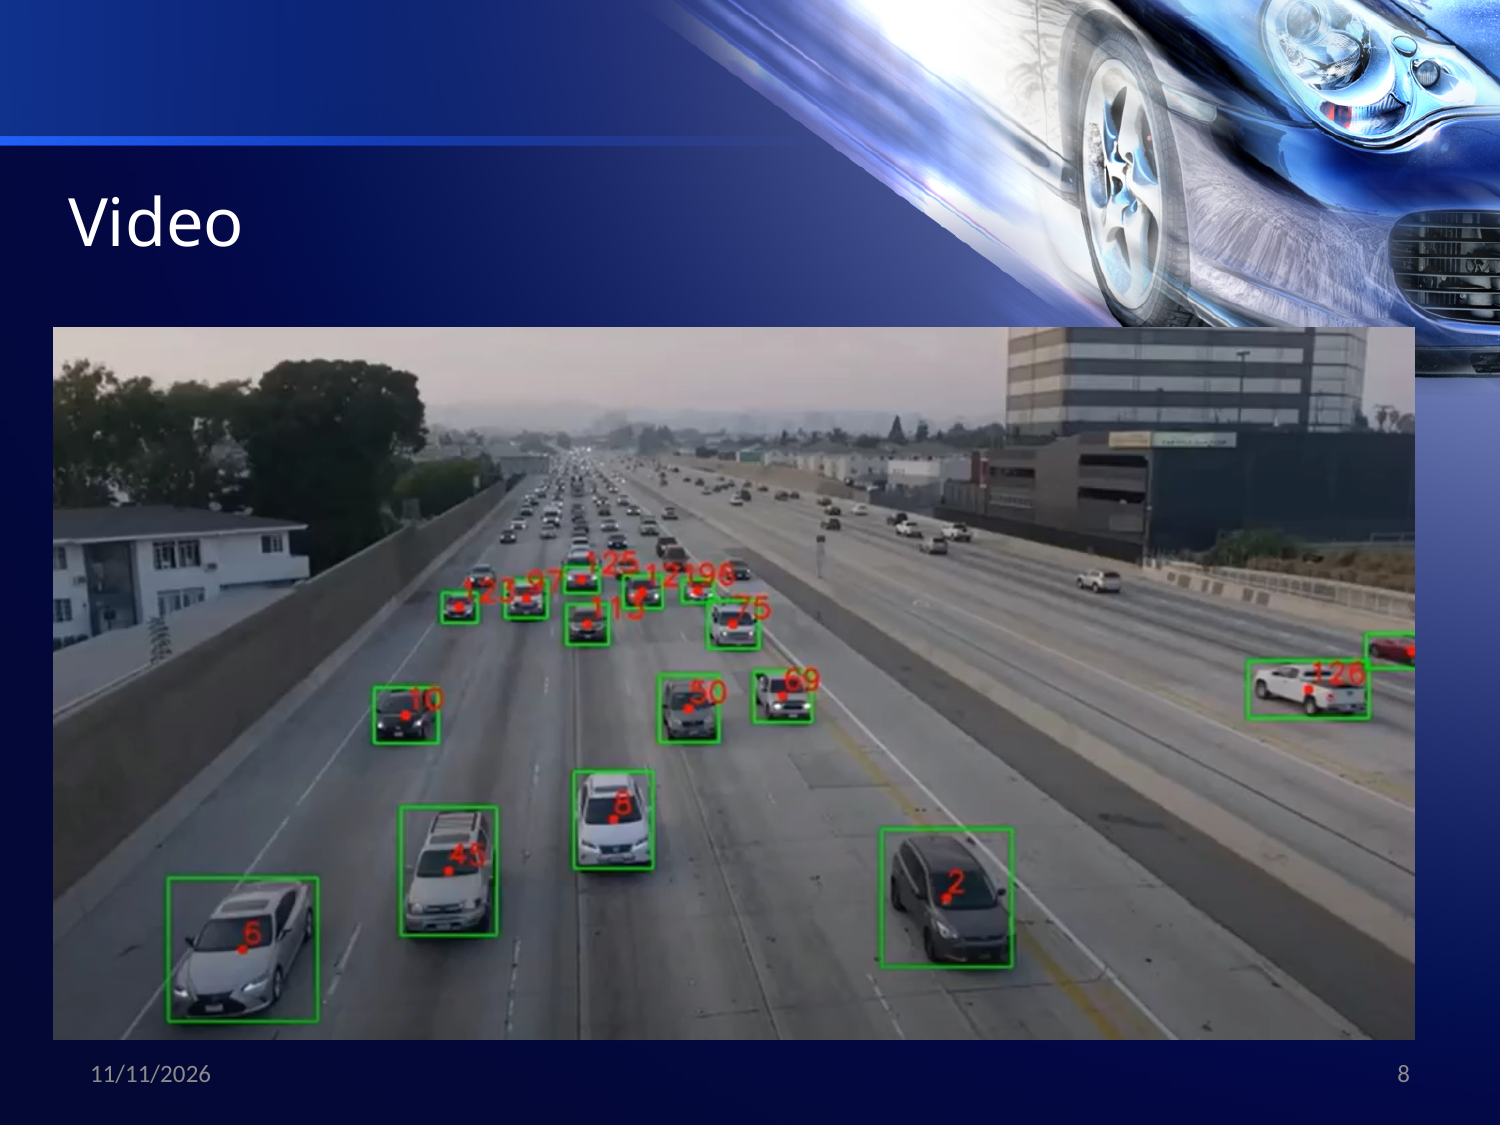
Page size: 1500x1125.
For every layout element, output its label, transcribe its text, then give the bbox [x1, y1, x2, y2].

picture [0, 0, 1500, 1125]
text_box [51, 325, 1416, 1041]
title Video [53, 149, 538, 291]
slide_number 8 [1074, 1042, 1425, 1103]
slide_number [75, 1049, 425, 1103]
